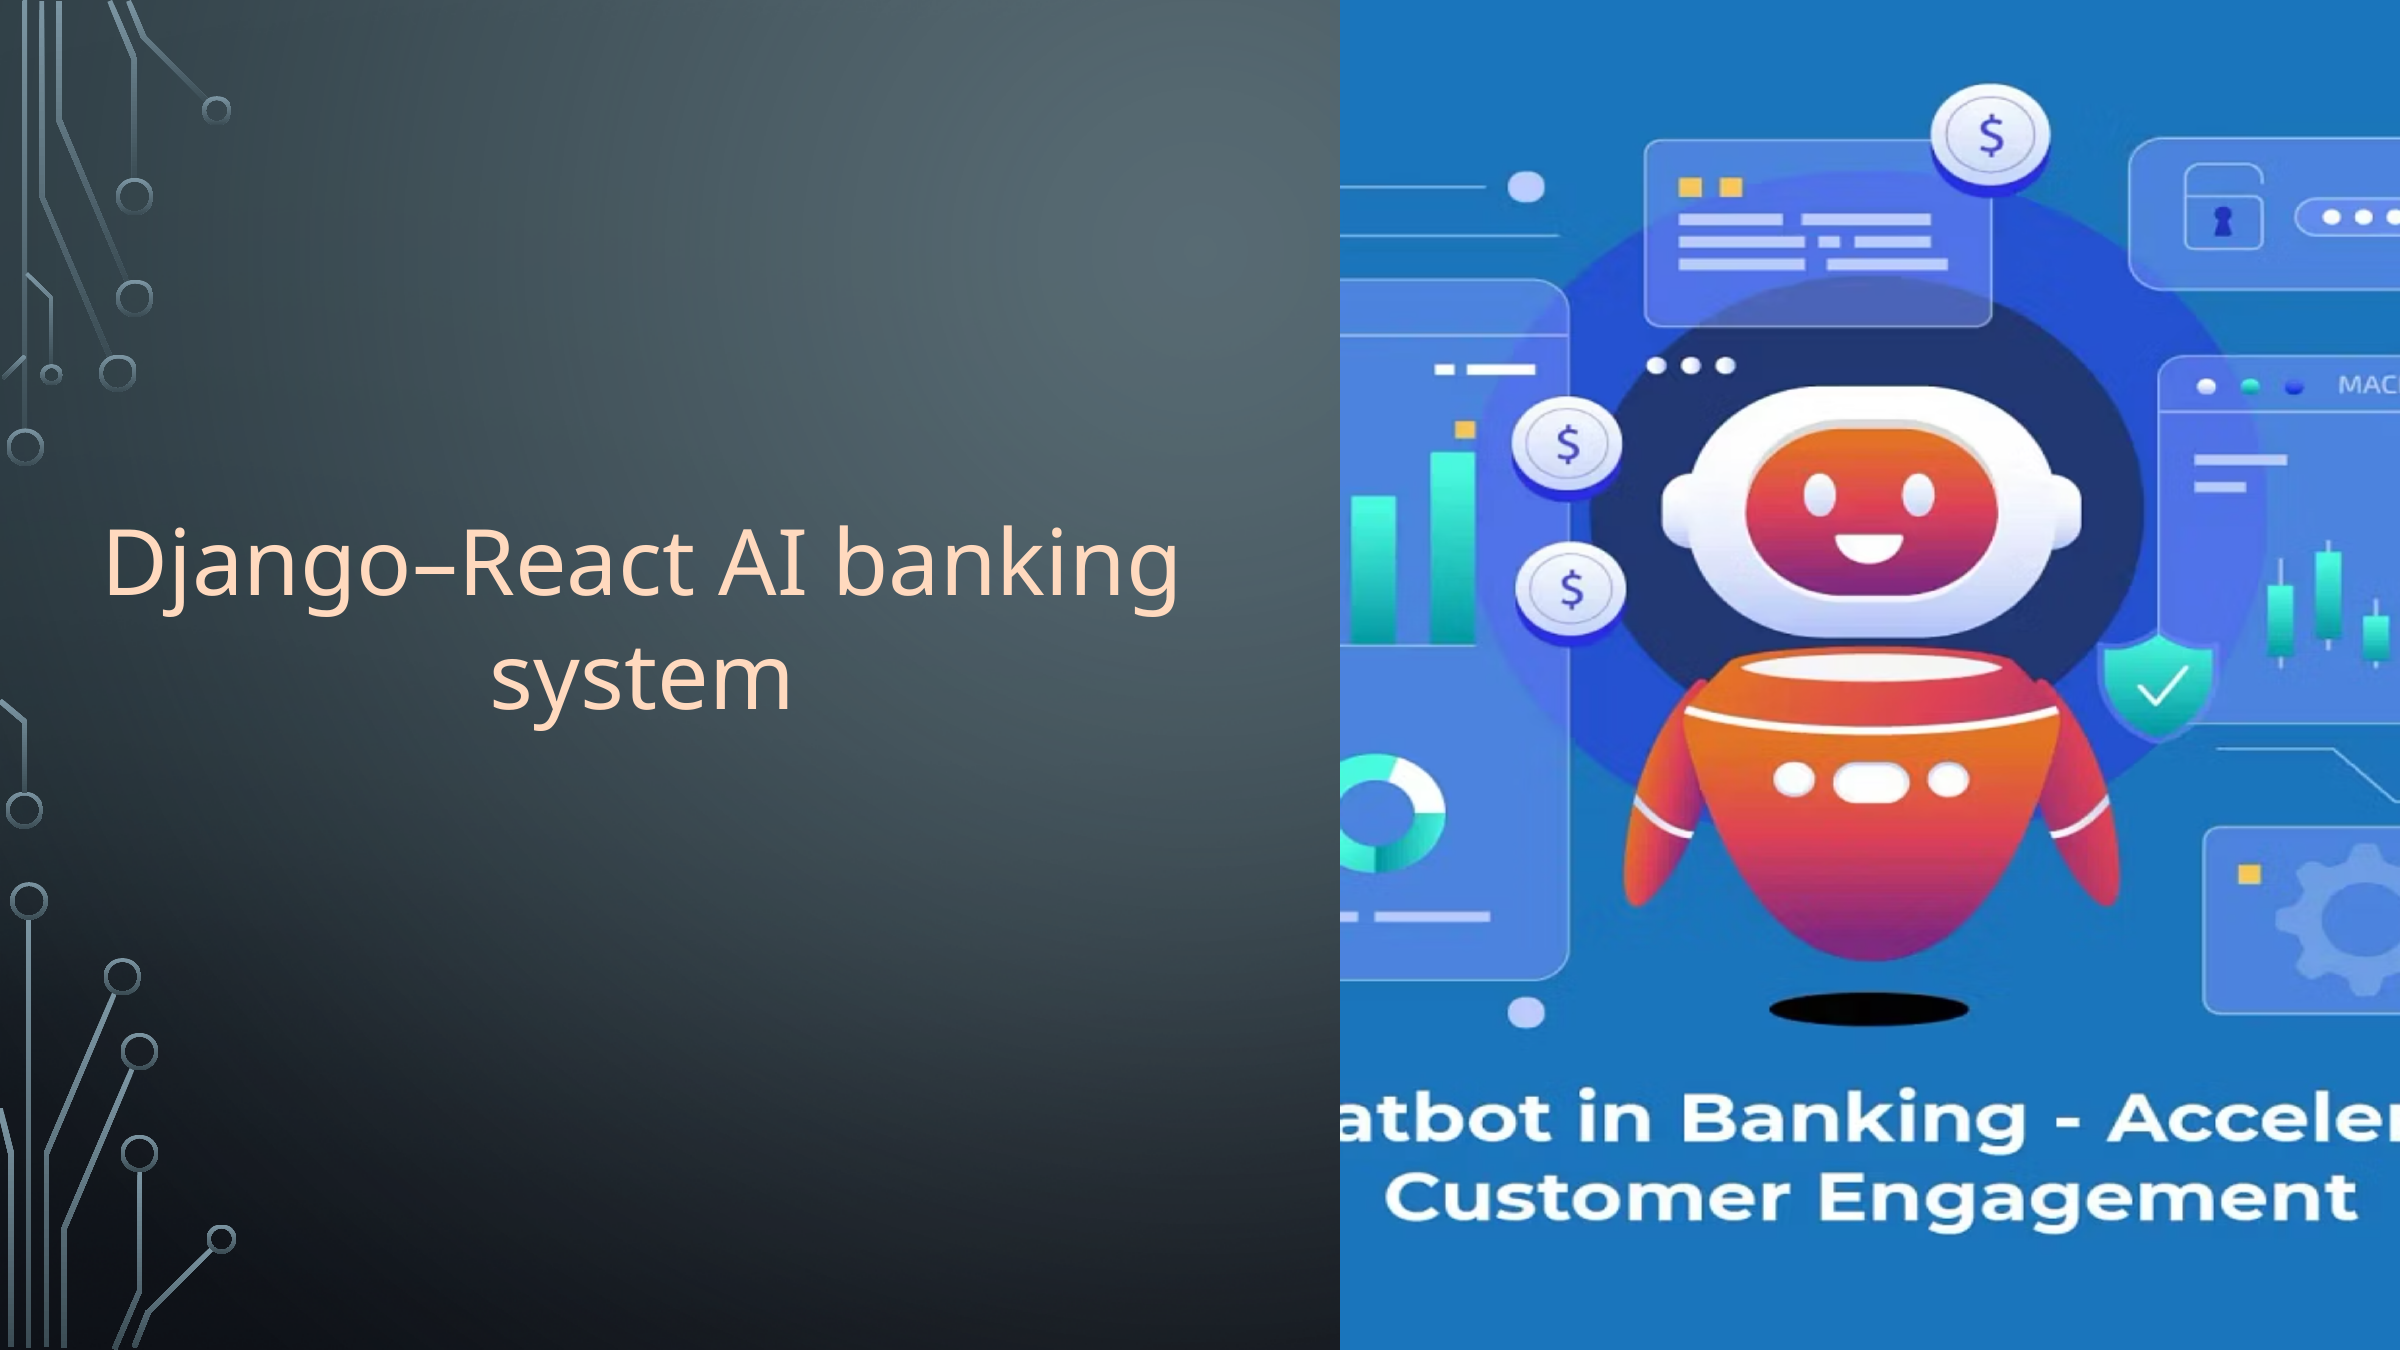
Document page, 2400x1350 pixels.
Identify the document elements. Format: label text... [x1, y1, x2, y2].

picture [1340, 0, 2400, 1350]
text_box Django–React AI banking system [0, 155, 1296, 1195]
